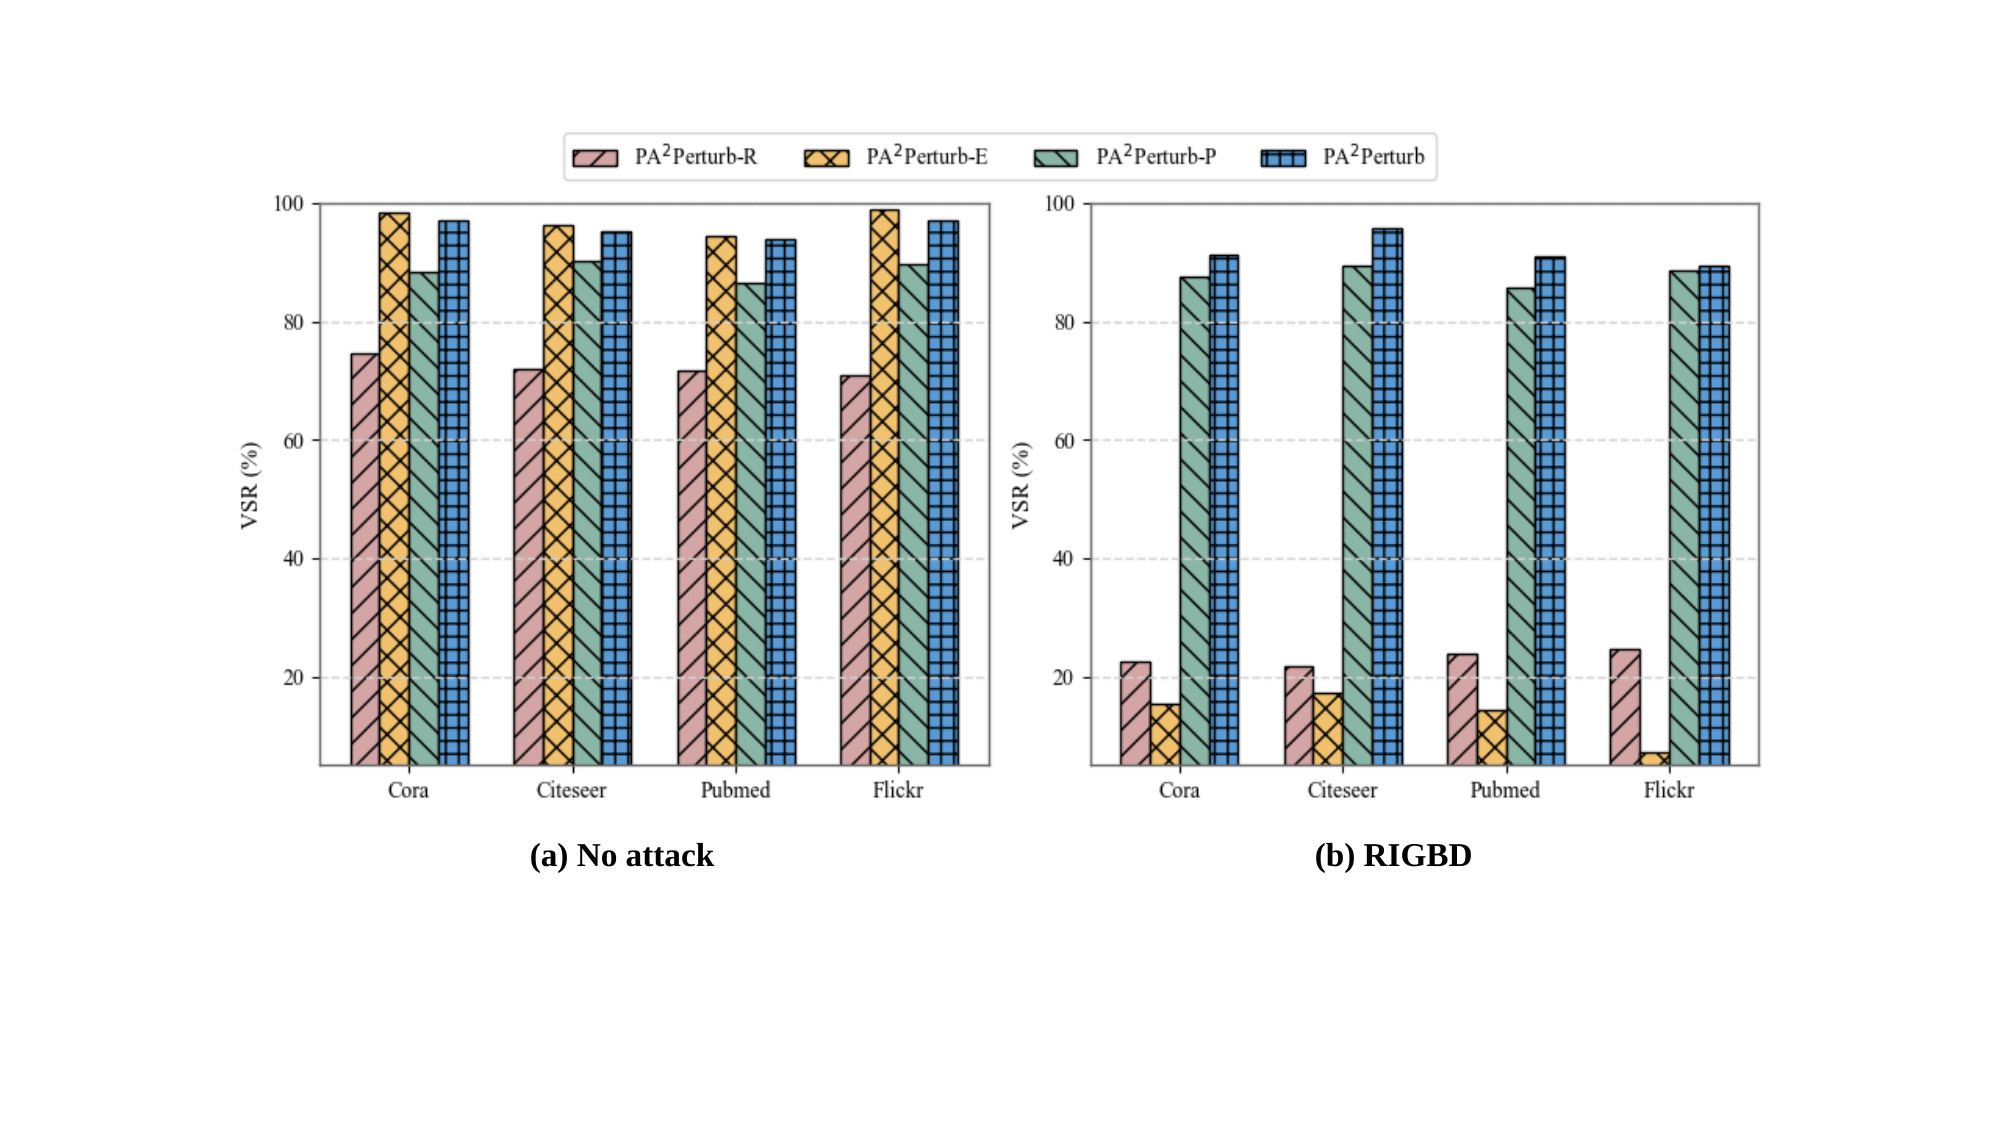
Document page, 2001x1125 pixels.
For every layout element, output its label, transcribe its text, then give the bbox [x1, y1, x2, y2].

picture [218, 122, 1782, 827]
text_box (a) No attack [514, 827, 730, 881]
text_box (b) RIGBD [1300, 827, 1488, 881]
